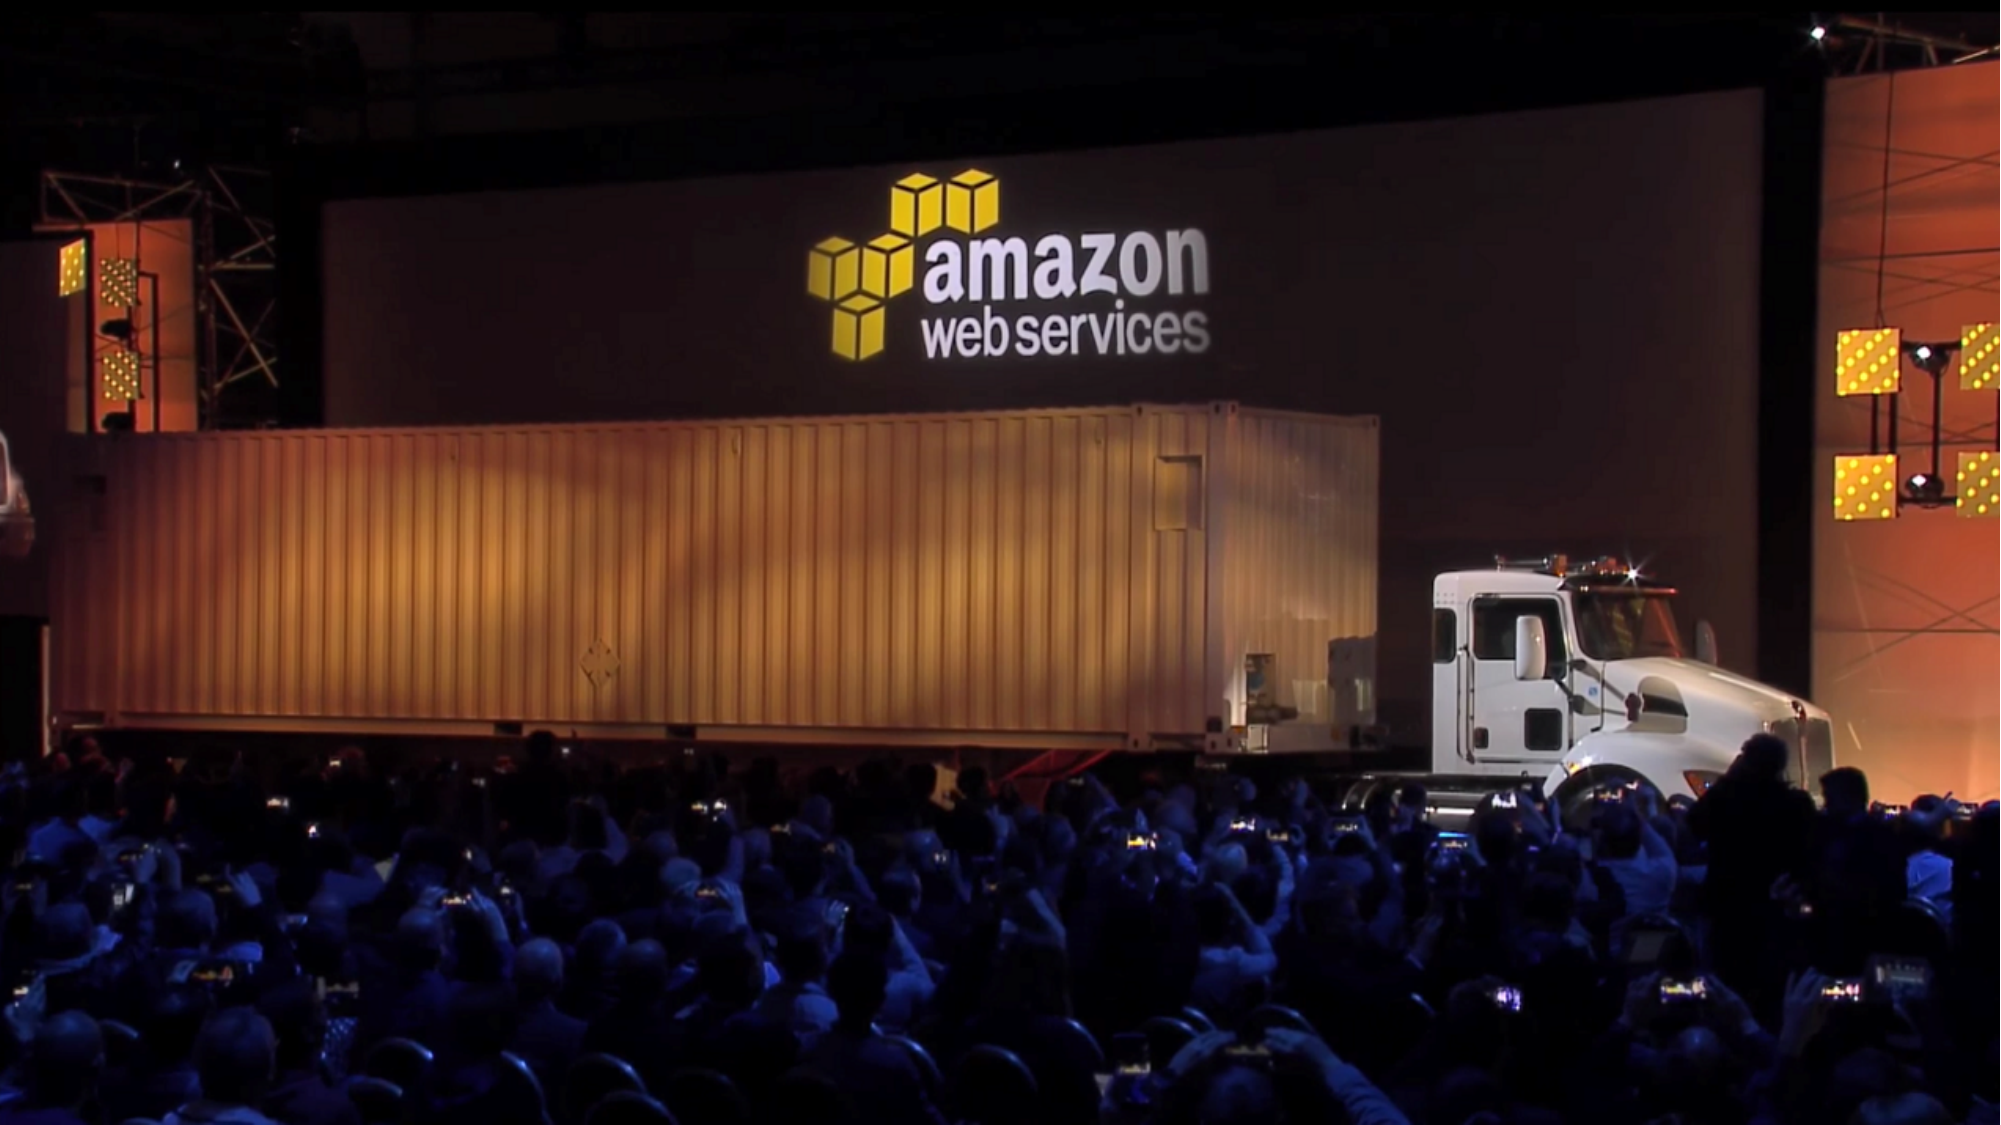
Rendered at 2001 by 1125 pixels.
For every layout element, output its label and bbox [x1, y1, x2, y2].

list [0, 0, 2000, 1125]
